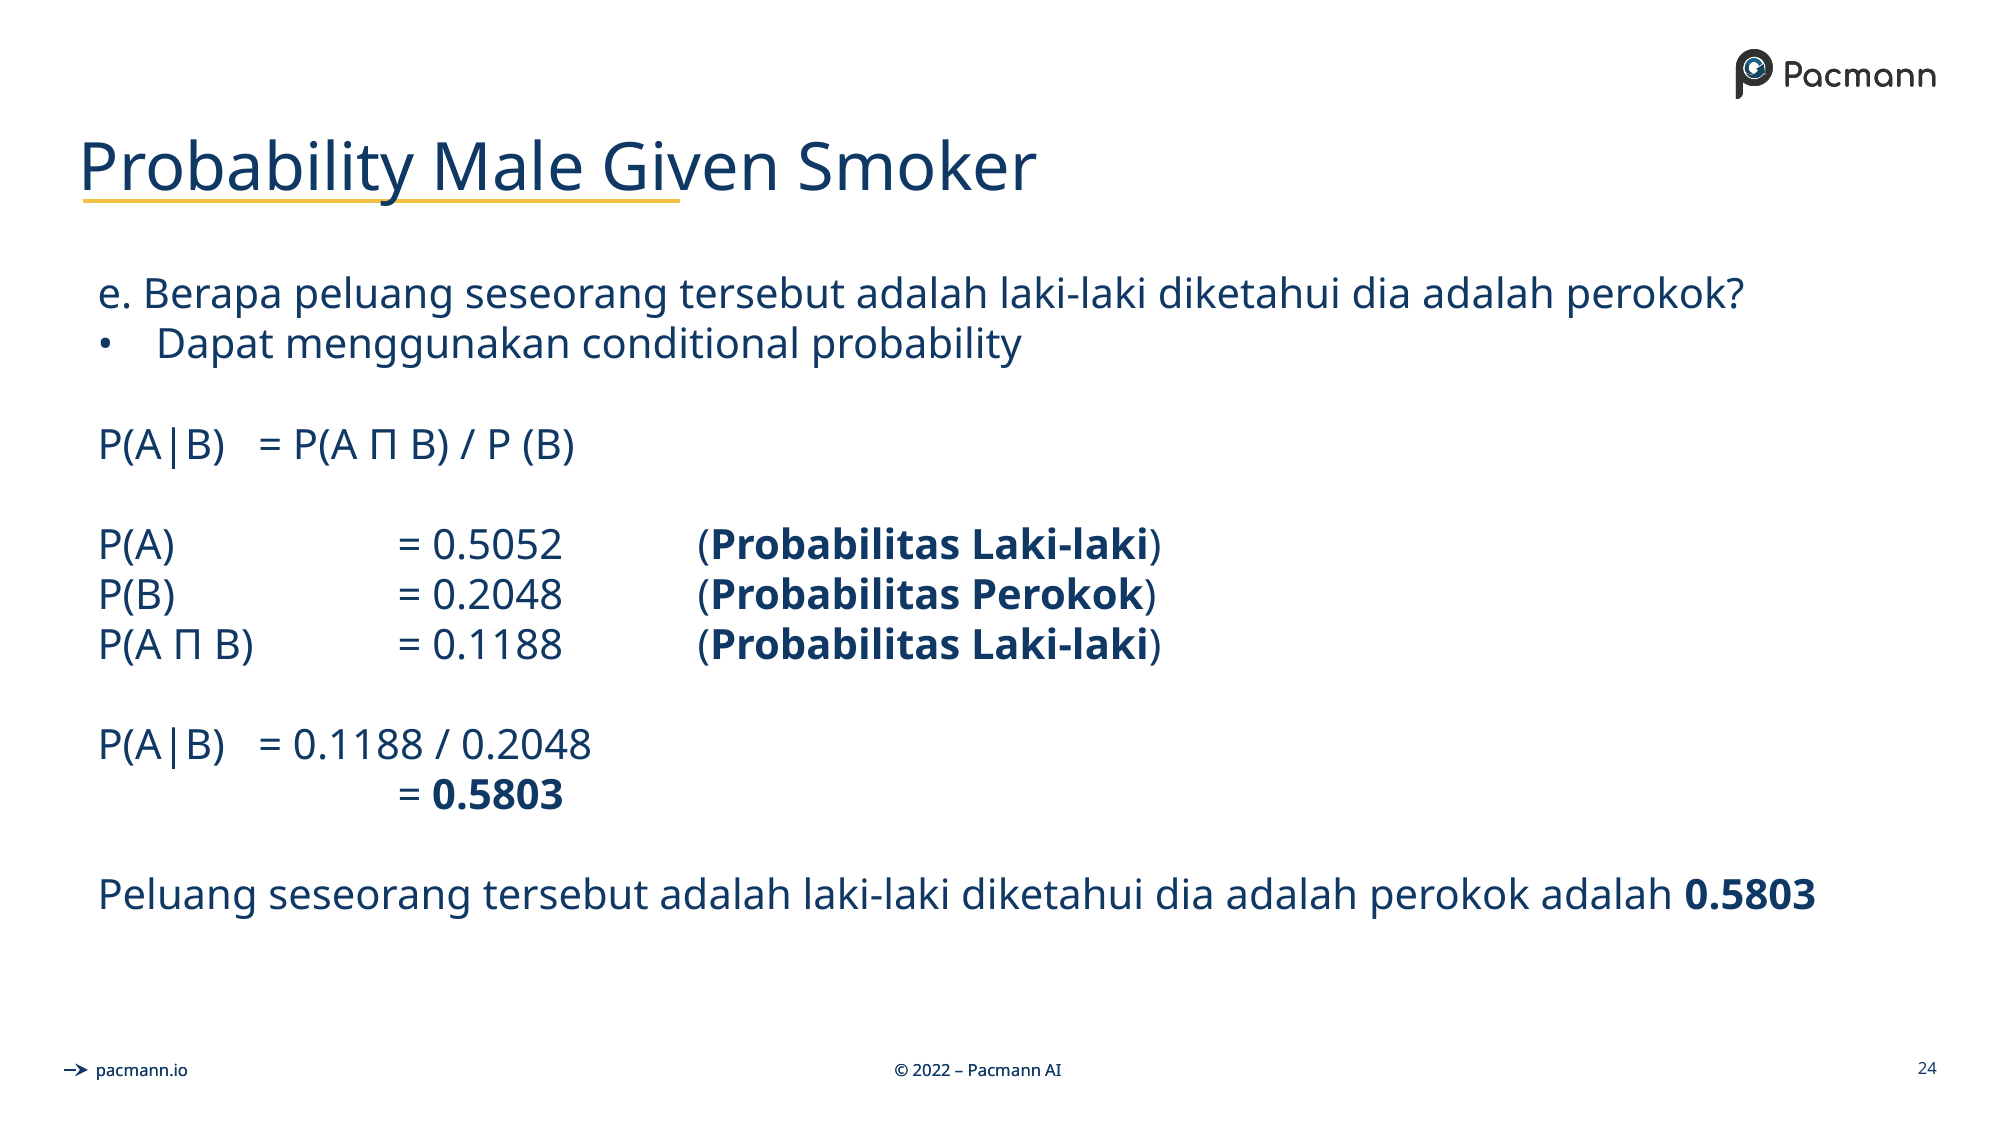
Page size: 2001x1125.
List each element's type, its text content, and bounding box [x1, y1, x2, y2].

text_box e. Berapa peluang seseorang tersebut adalah laki-laki diketahui dia adalah perokok? Dapat menggunakan conditional probability P(A|B) = P(A Π B) / P (B) P(A) = 0.5052 (Probabilitas Laki-laki) P(B) = 0.2048 (Probabilitas Perokok) P(A Π B) = 0.1188 (Probabilitas Laki-laki) P(A|B) = 0.1188 / 0.2048 = 0.5803 Peluang seseorang tersebut adalah laki-laki diketahui dia adalah perokok adalah 0.5803 [65, 259, 1934, 976]
picture [1707, 36, 1966, 112]
title Probability Male Given Smoker [63, 59, 1935, 278]
